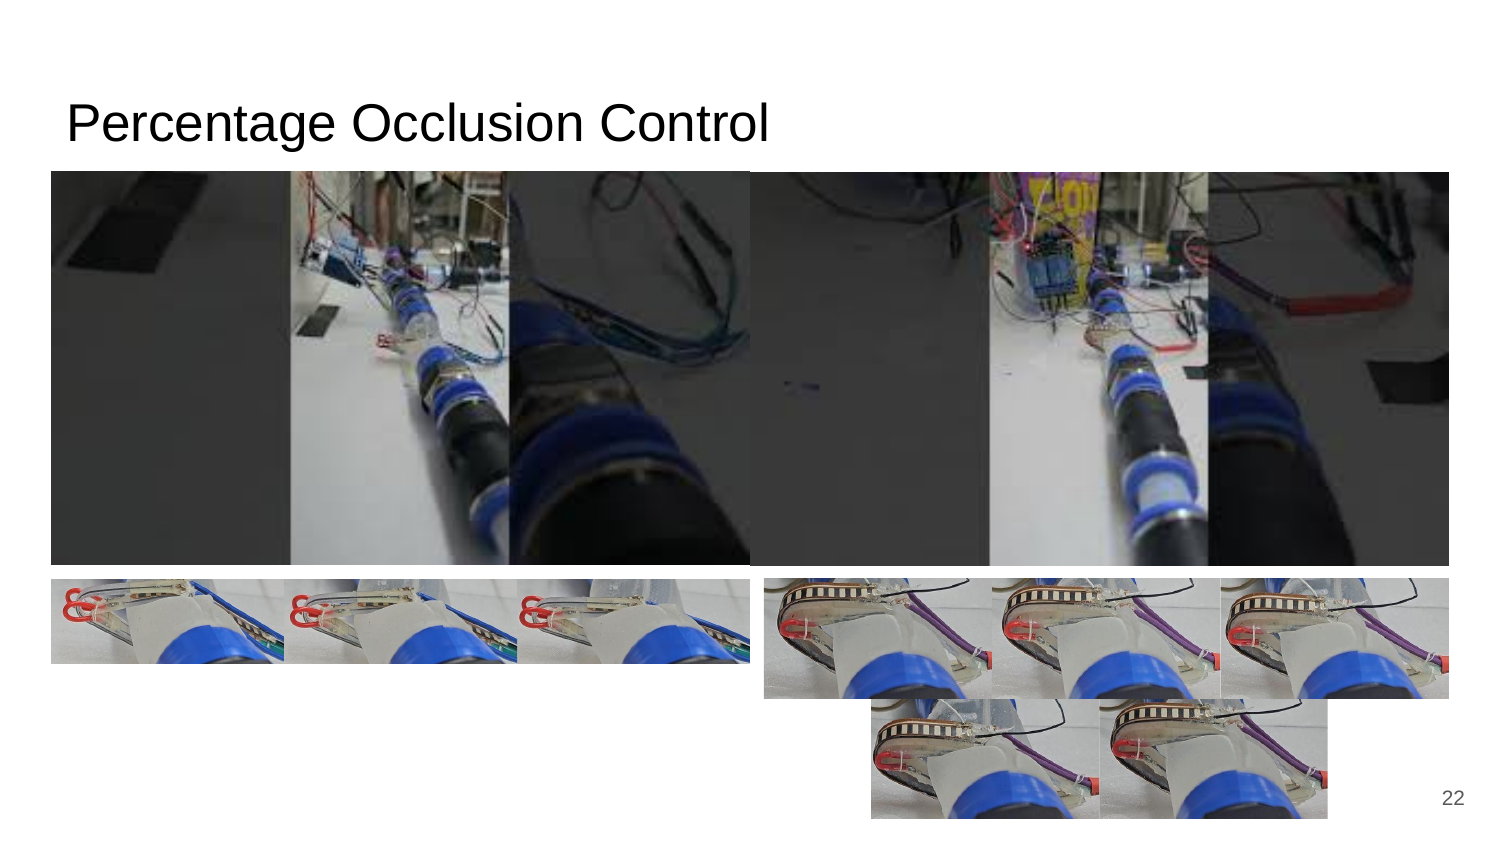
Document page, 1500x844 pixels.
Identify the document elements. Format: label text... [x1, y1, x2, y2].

picture [50, 170, 1450, 567]
picture [50, 579, 751, 664]
title Percentage Occlusion Control [51, 72, 1449, 167]
slide_number ‹#› [1389, 764, 1480, 830]
picture [763, 578, 1450, 819]
